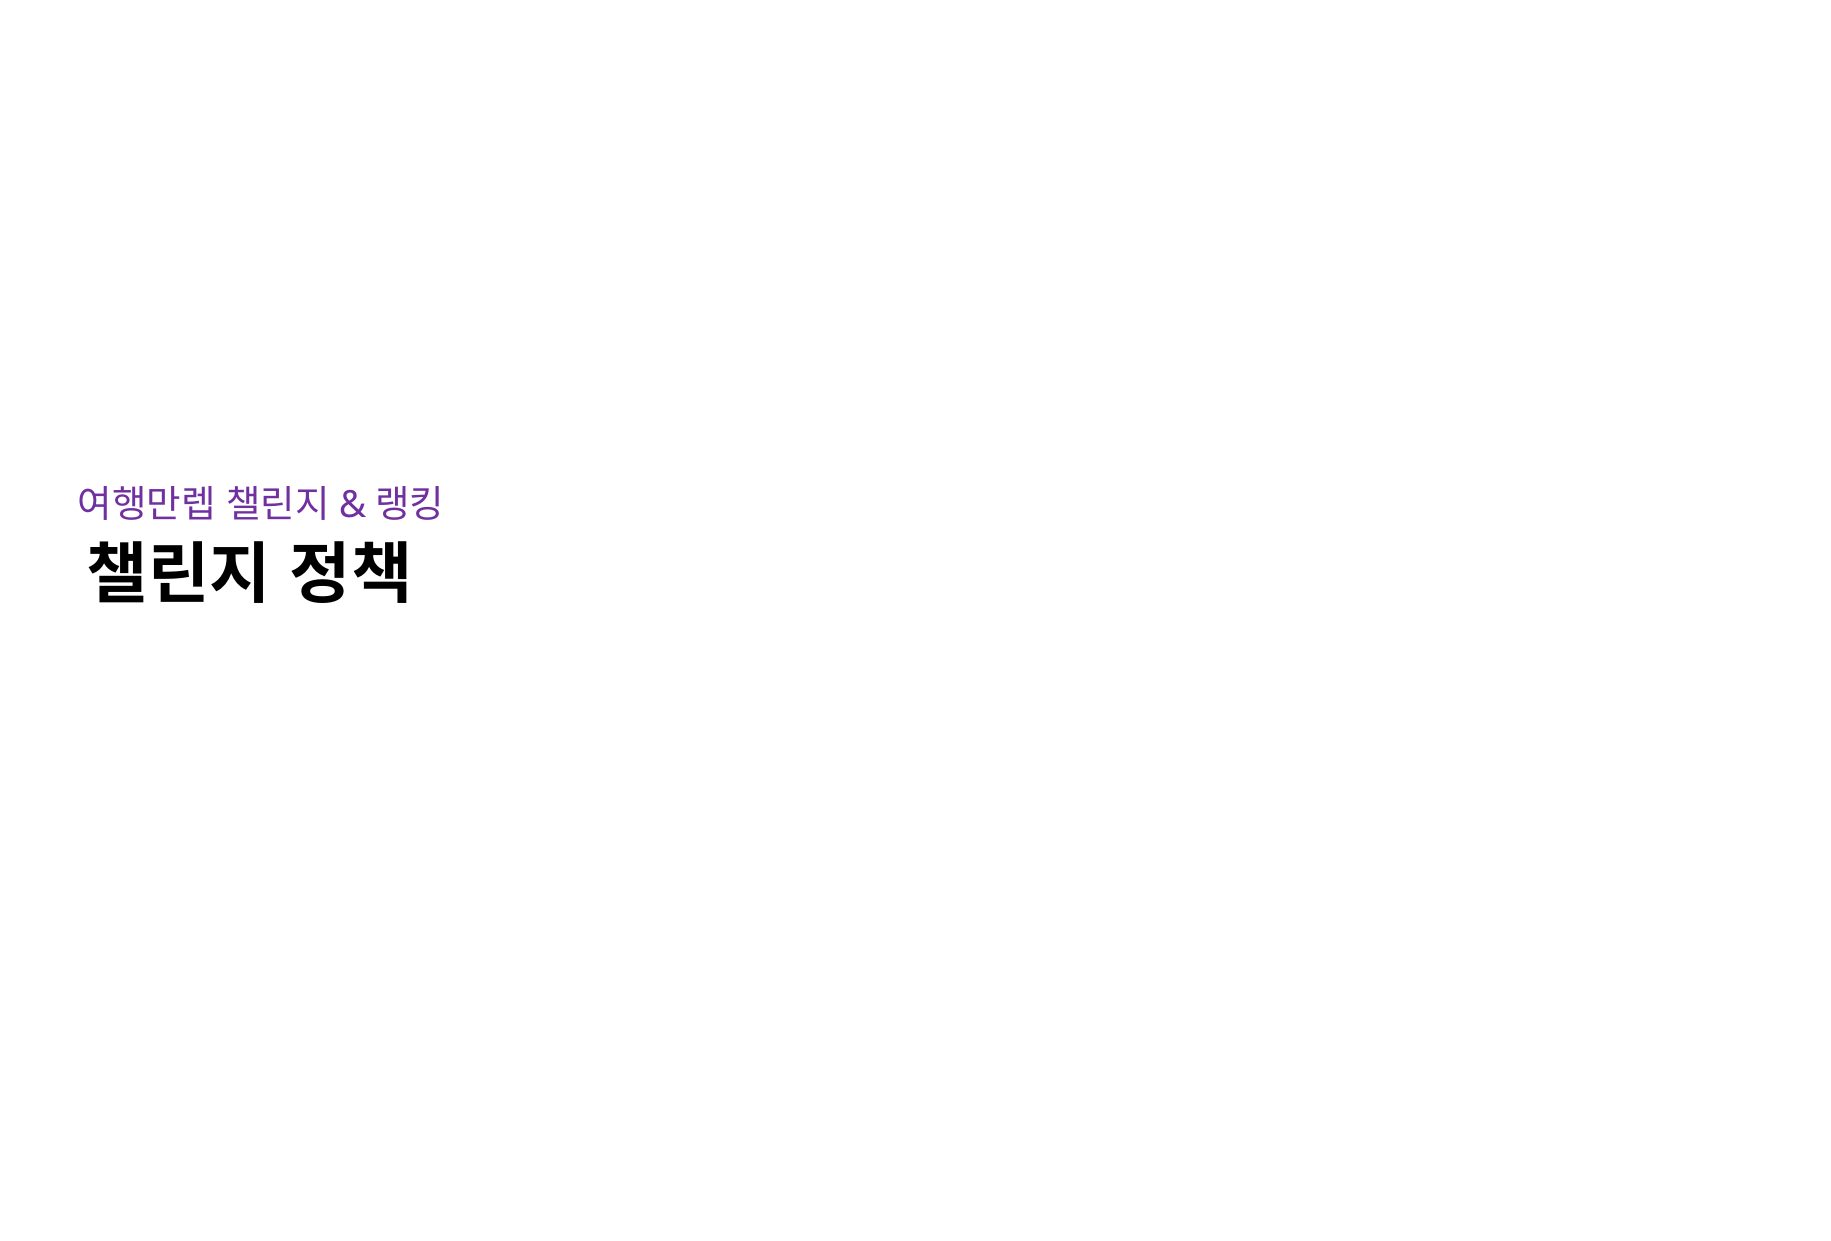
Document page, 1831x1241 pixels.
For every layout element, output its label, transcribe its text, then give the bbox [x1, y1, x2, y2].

text_box 여행만렙 챌린지&랭킹 [1, 472, 1385, 533]
text_box 챌린지 정책 [0, 503, 1831, 649]
